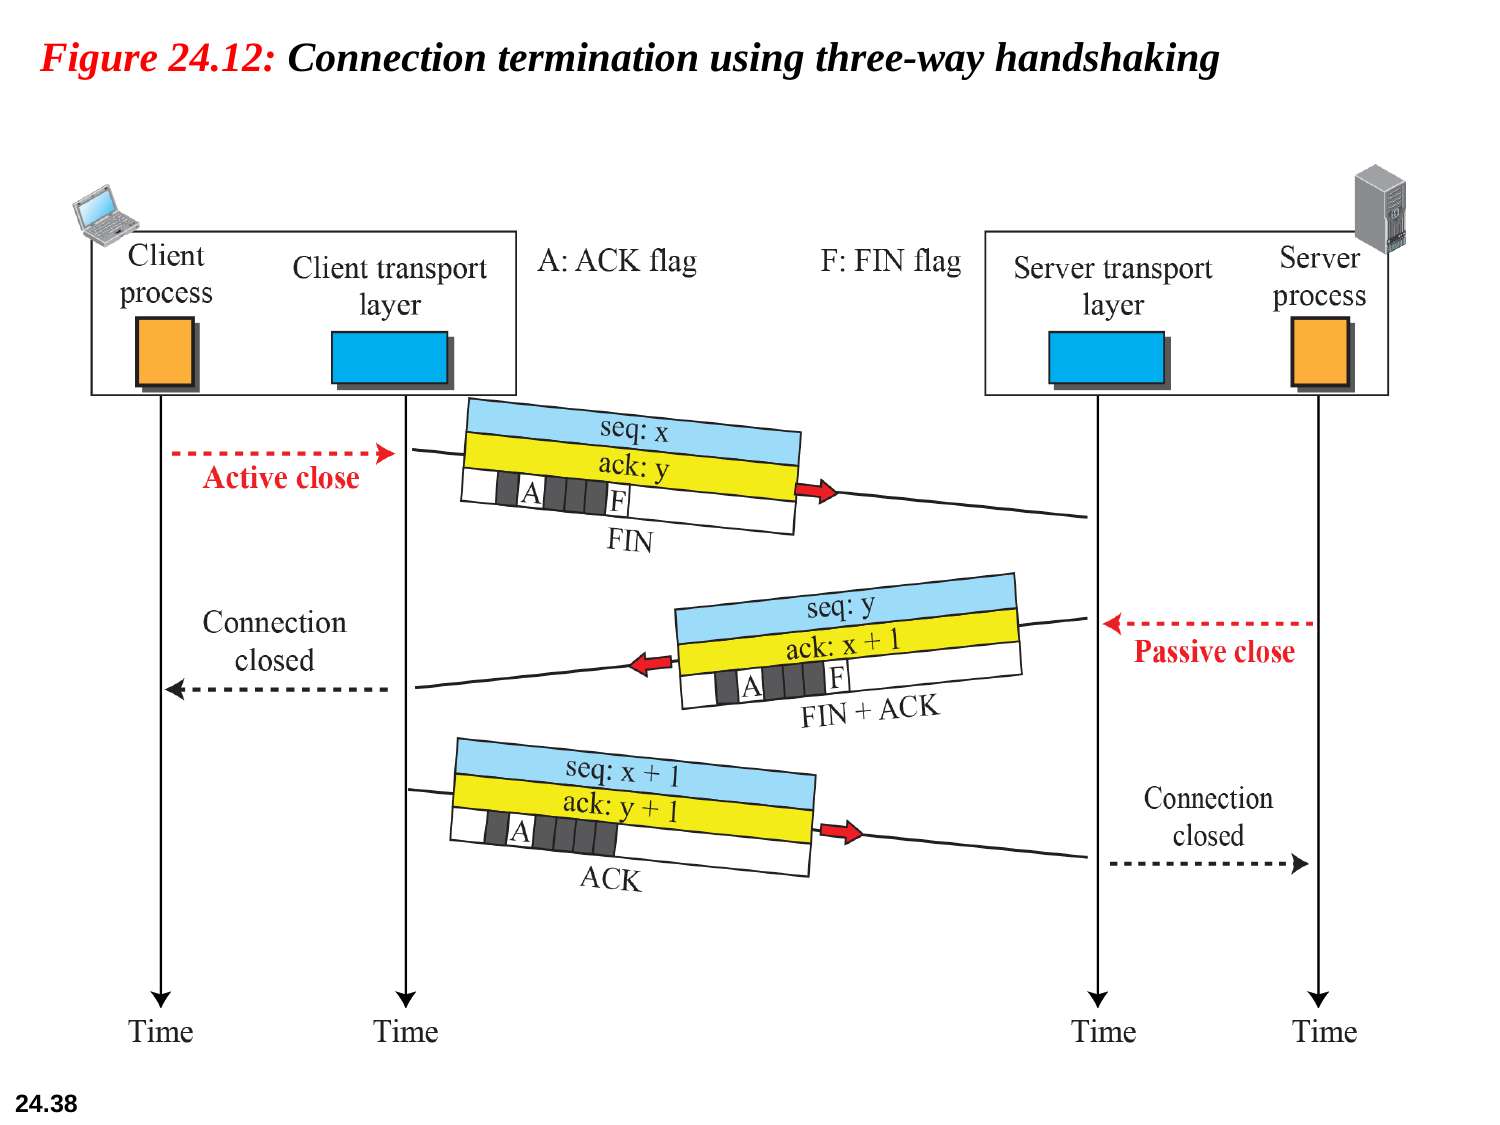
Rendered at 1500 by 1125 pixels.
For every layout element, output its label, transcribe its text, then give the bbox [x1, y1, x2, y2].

picture [412, 397, 1088, 563]
text_box 24.38 [0, 1049, 313, 1125]
text_box Figure 24.12: Connection termination using three-way handshaking [24, 22, 1500, 87]
picture [172, 442, 396, 497]
picture [1110, 782, 1309, 876]
picture [537, 243, 969, 281]
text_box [72, 164, 1406, 1052]
picture [408, 572, 1088, 902]
picture [163, 606, 388, 701]
picture [1102, 612, 1313, 672]
